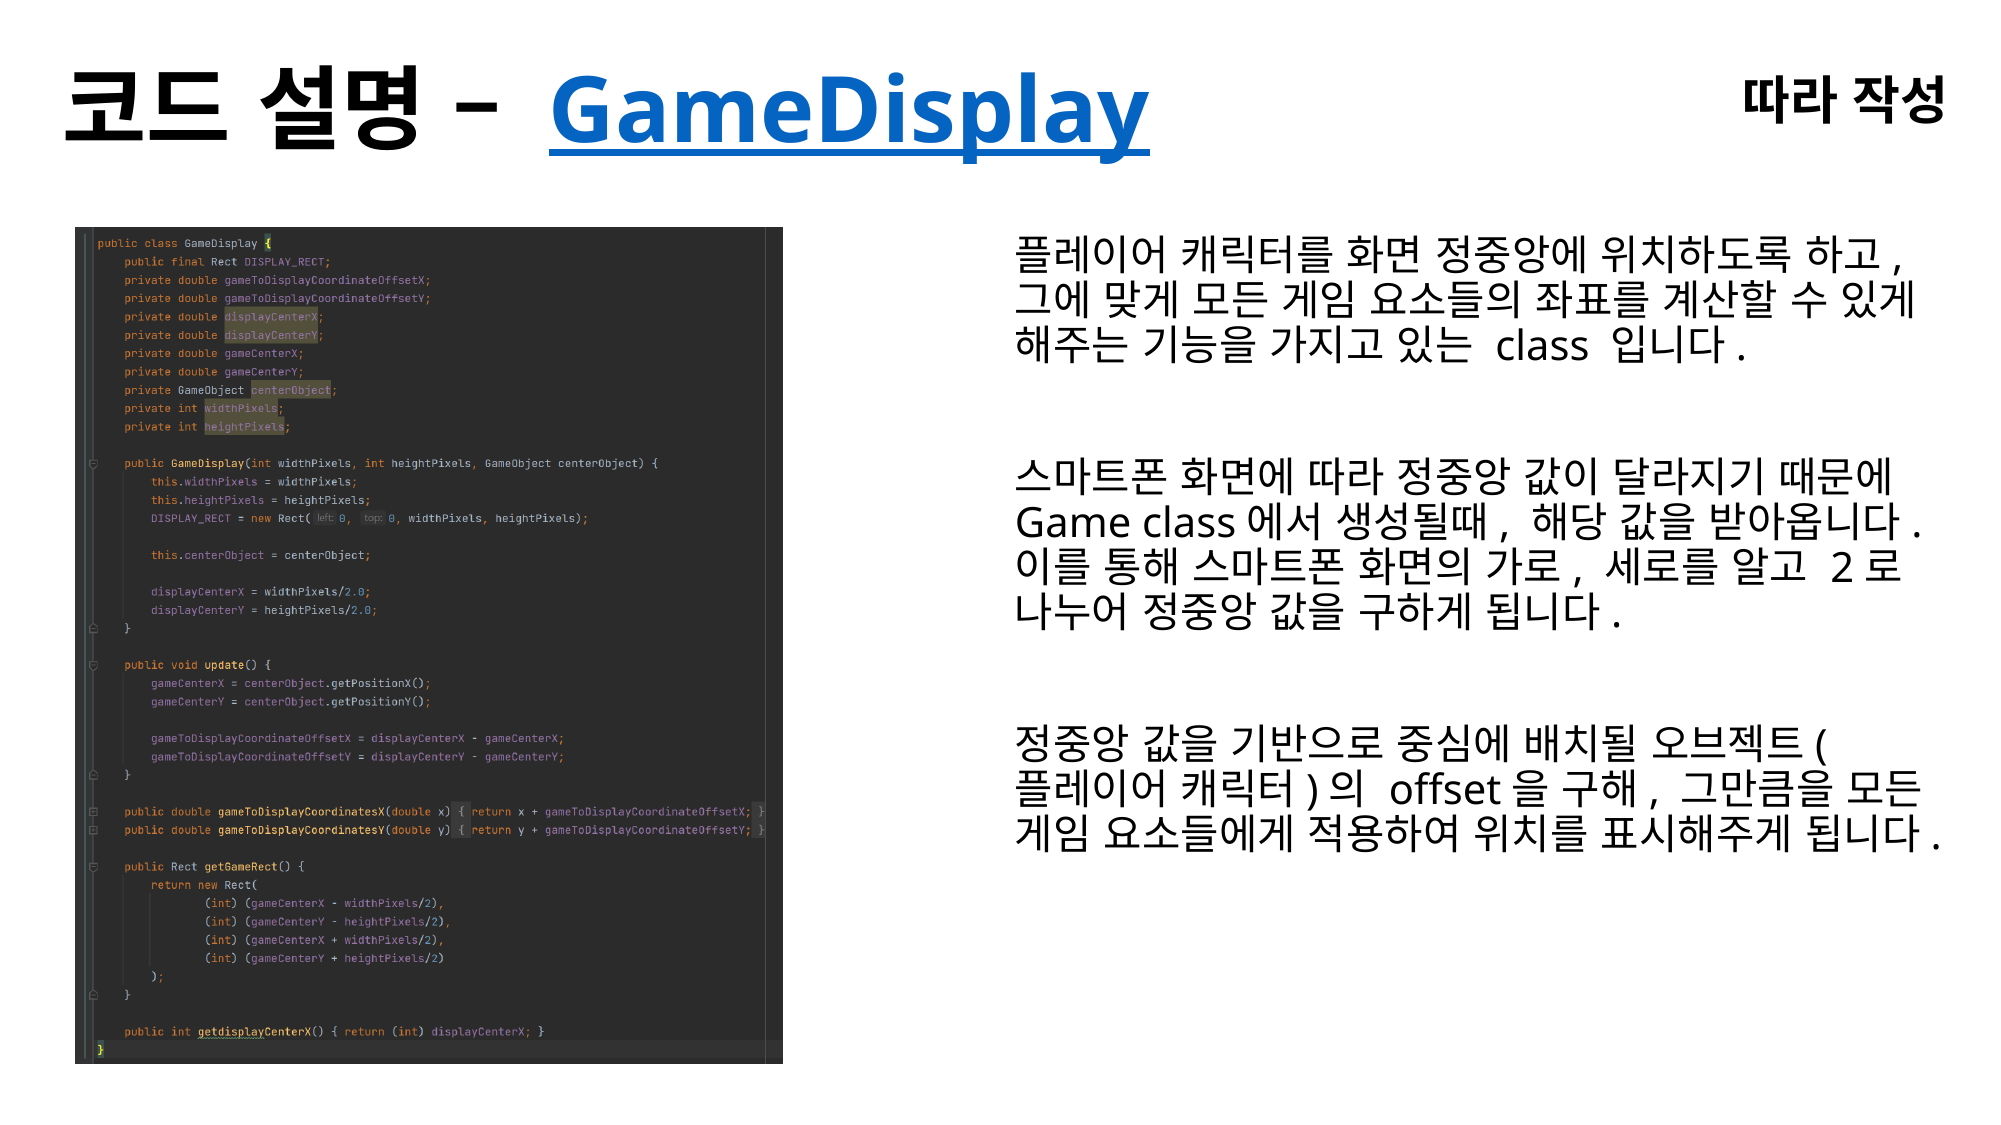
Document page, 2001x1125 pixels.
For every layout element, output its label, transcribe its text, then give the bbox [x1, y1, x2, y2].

title 코드 설명 – GameDisplay [47, 0, 1704, 218]
picture [75, 227, 783, 1064]
list 플레이어 캐릭터를 화면 정중앙에 위치하도록 하고, 그에 맞게 모든 게임 요소들의 좌표를 계산할 수 있게 해주는 기능을 가지고 있는 class 입니다. 스마트폰 화면에 따라 정중앙 값이 달라지기 때문에 Game class에서 생성될때, 해당 값을 받아옵니다. 이를 통해 스마트폰 화면의 가로, 세로를 알고 2로 나누어 정중앙 값을 구하게 됩니다. 정중앙 값을 기반으로 중심에 배치될 오브젝트(플레이어 캐릭터)의 offset을 구해, 그만큼을 모든 게임 요소들에게 적용하여 위치를 표시해주게 됩니다. [999, 227, 1944, 1125]
text_box 따라 작성 [1295, 59, 1963, 138]
